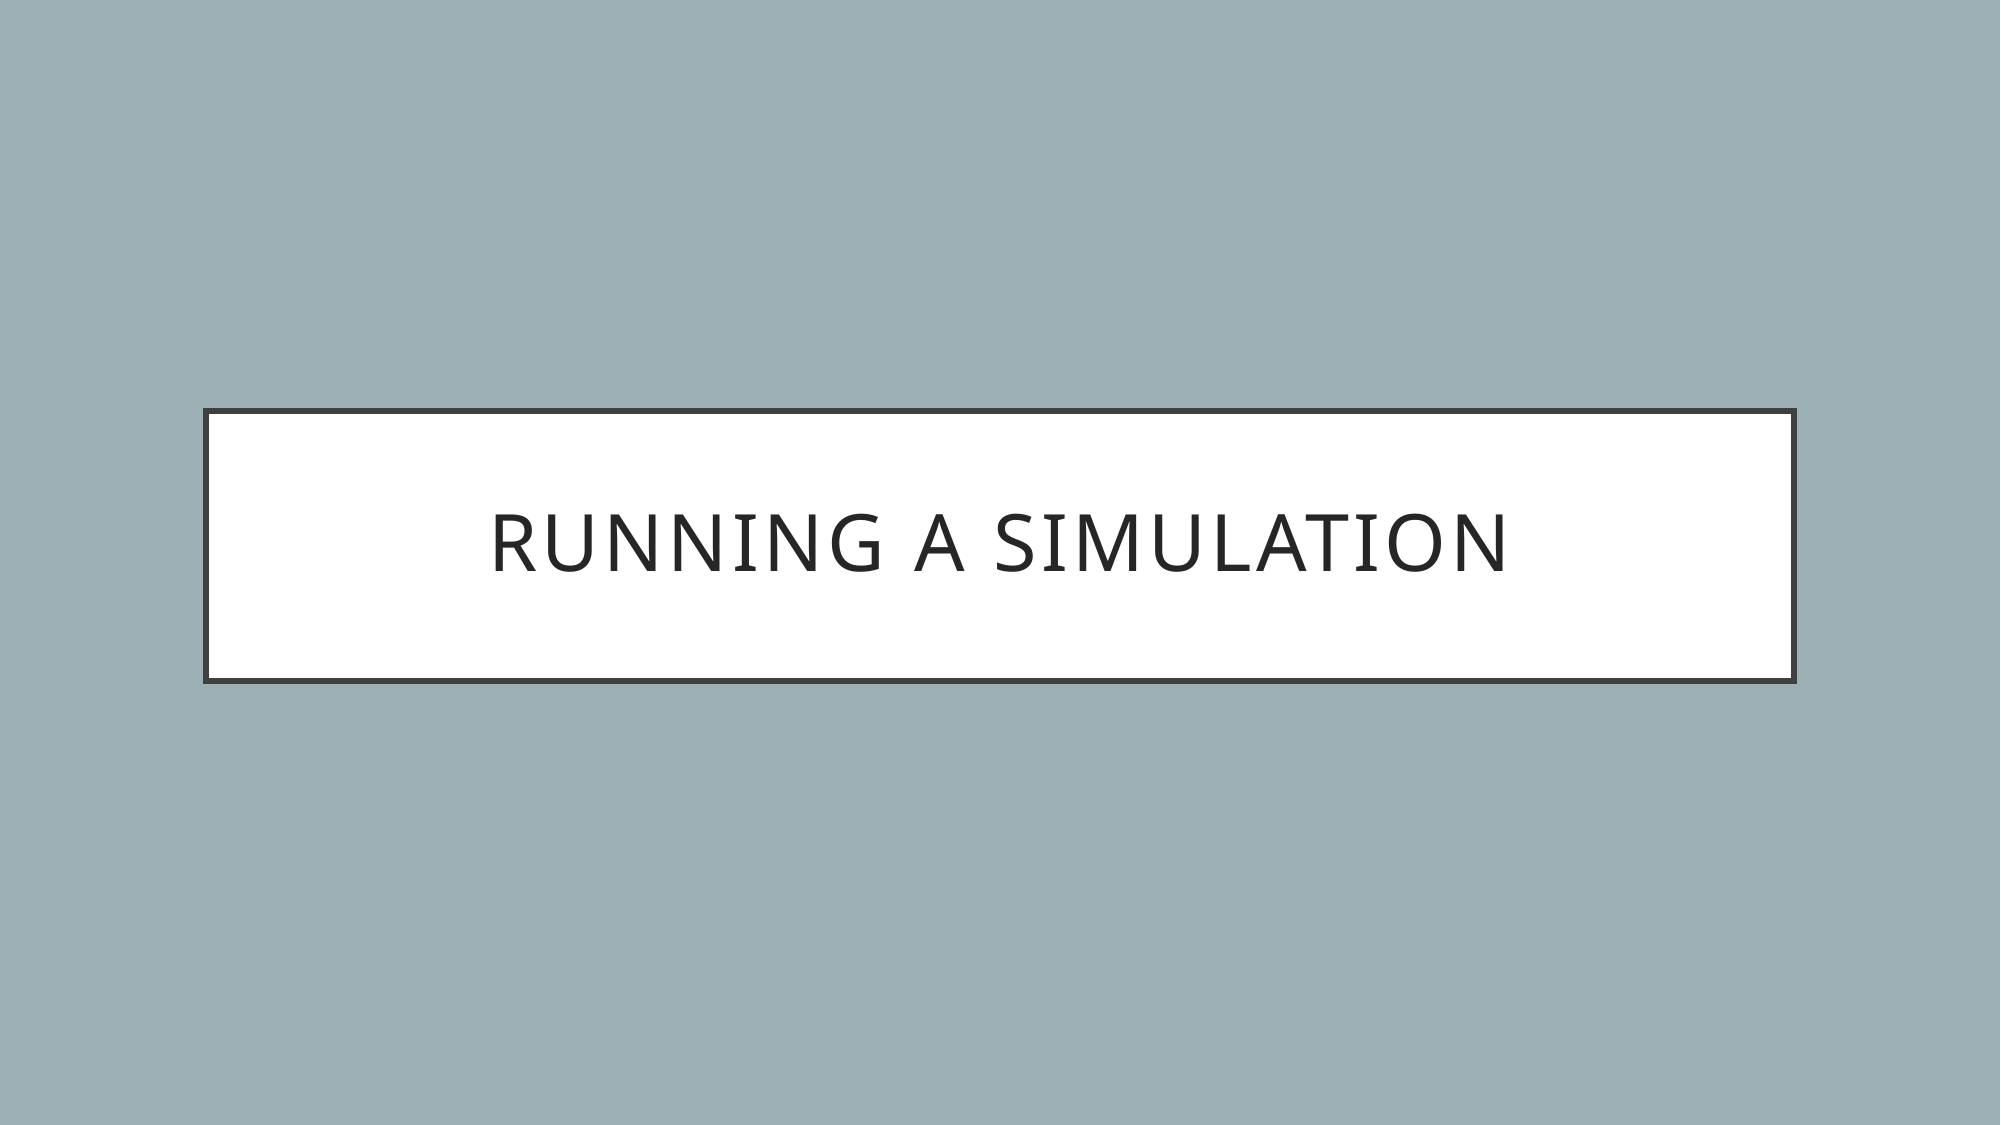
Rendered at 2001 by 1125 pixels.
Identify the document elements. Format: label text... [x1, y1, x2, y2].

title Running a Simulation [203, 408, 1797, 684]
